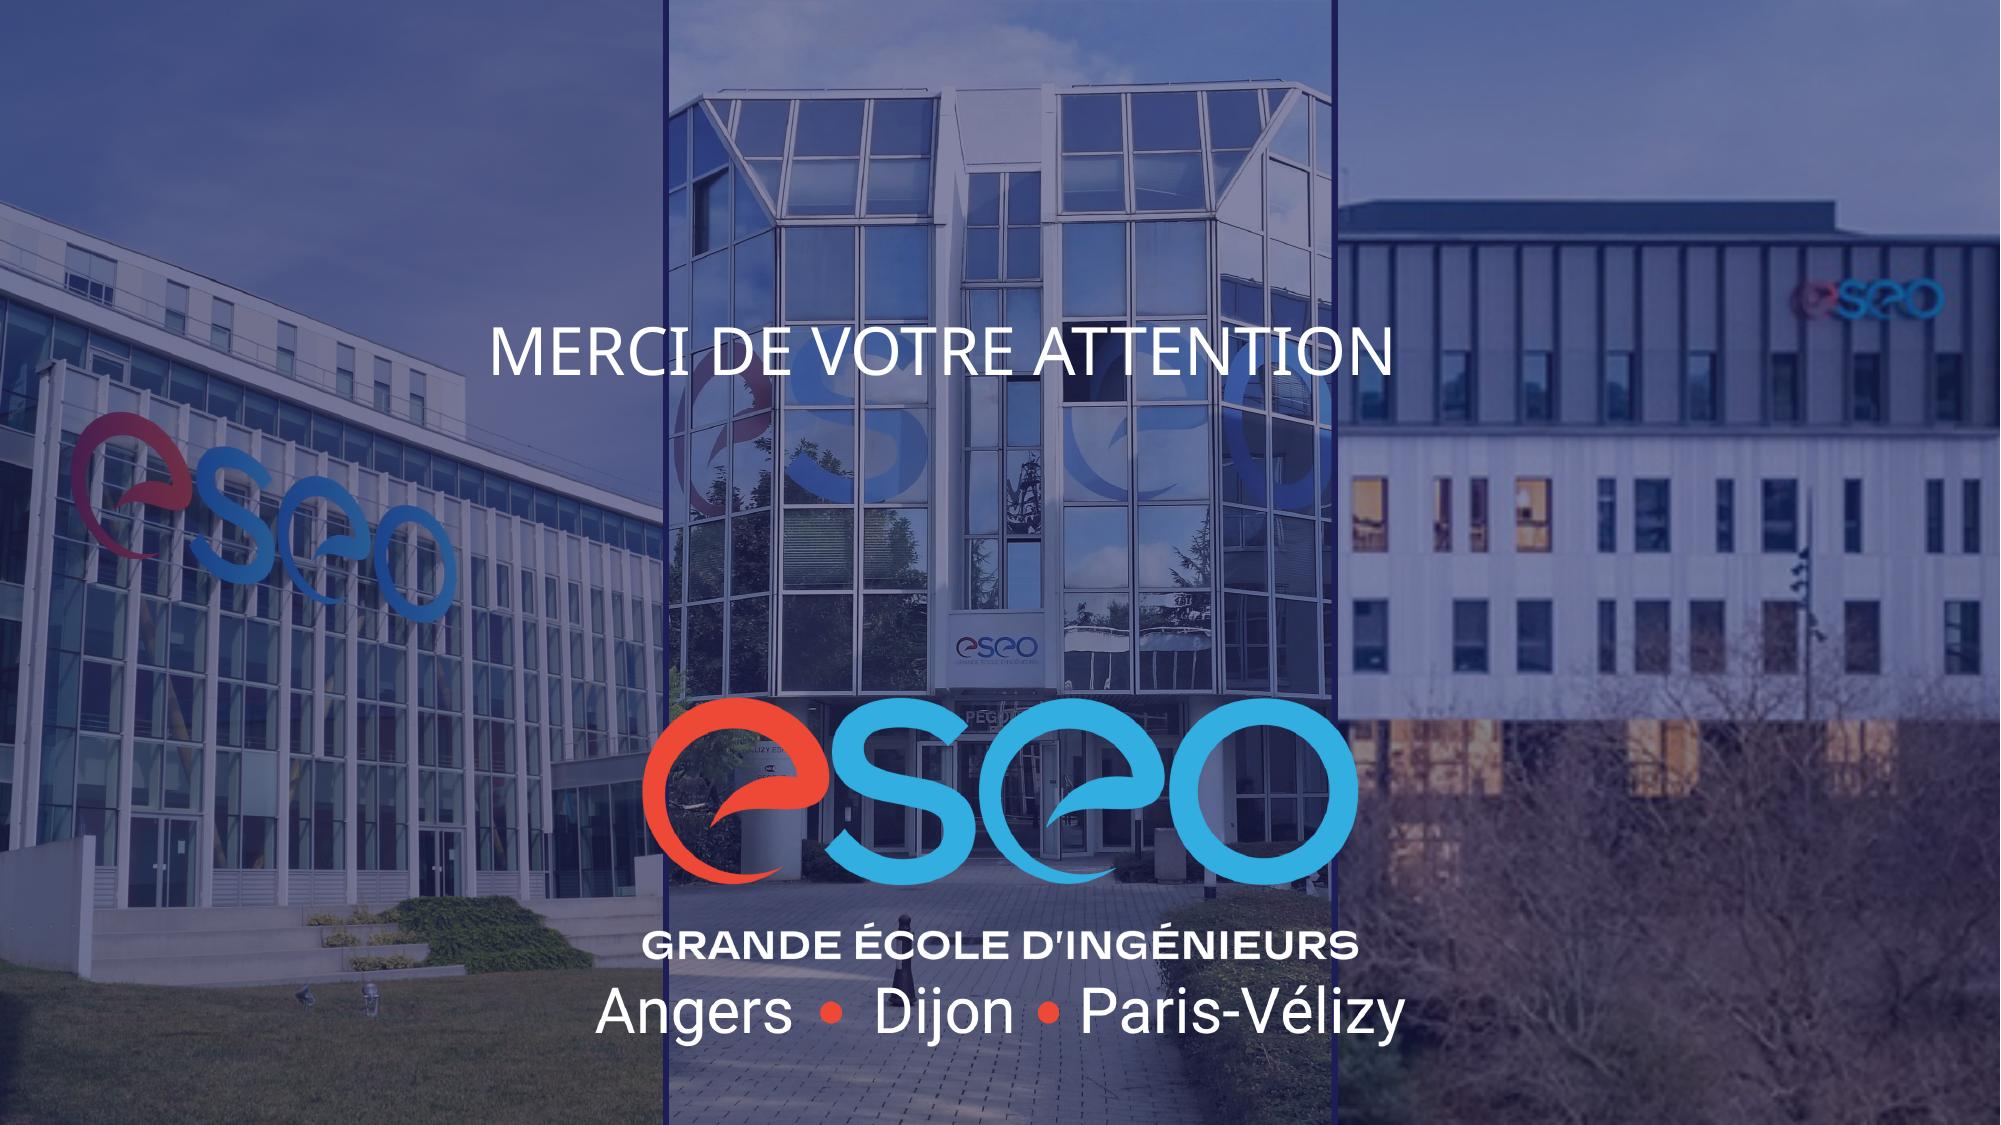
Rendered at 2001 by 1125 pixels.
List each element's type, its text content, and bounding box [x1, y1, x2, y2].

picture [0, 0, 2000, 1125]
text_box Merci de votre Attention [472, 0, 1771, 699]
